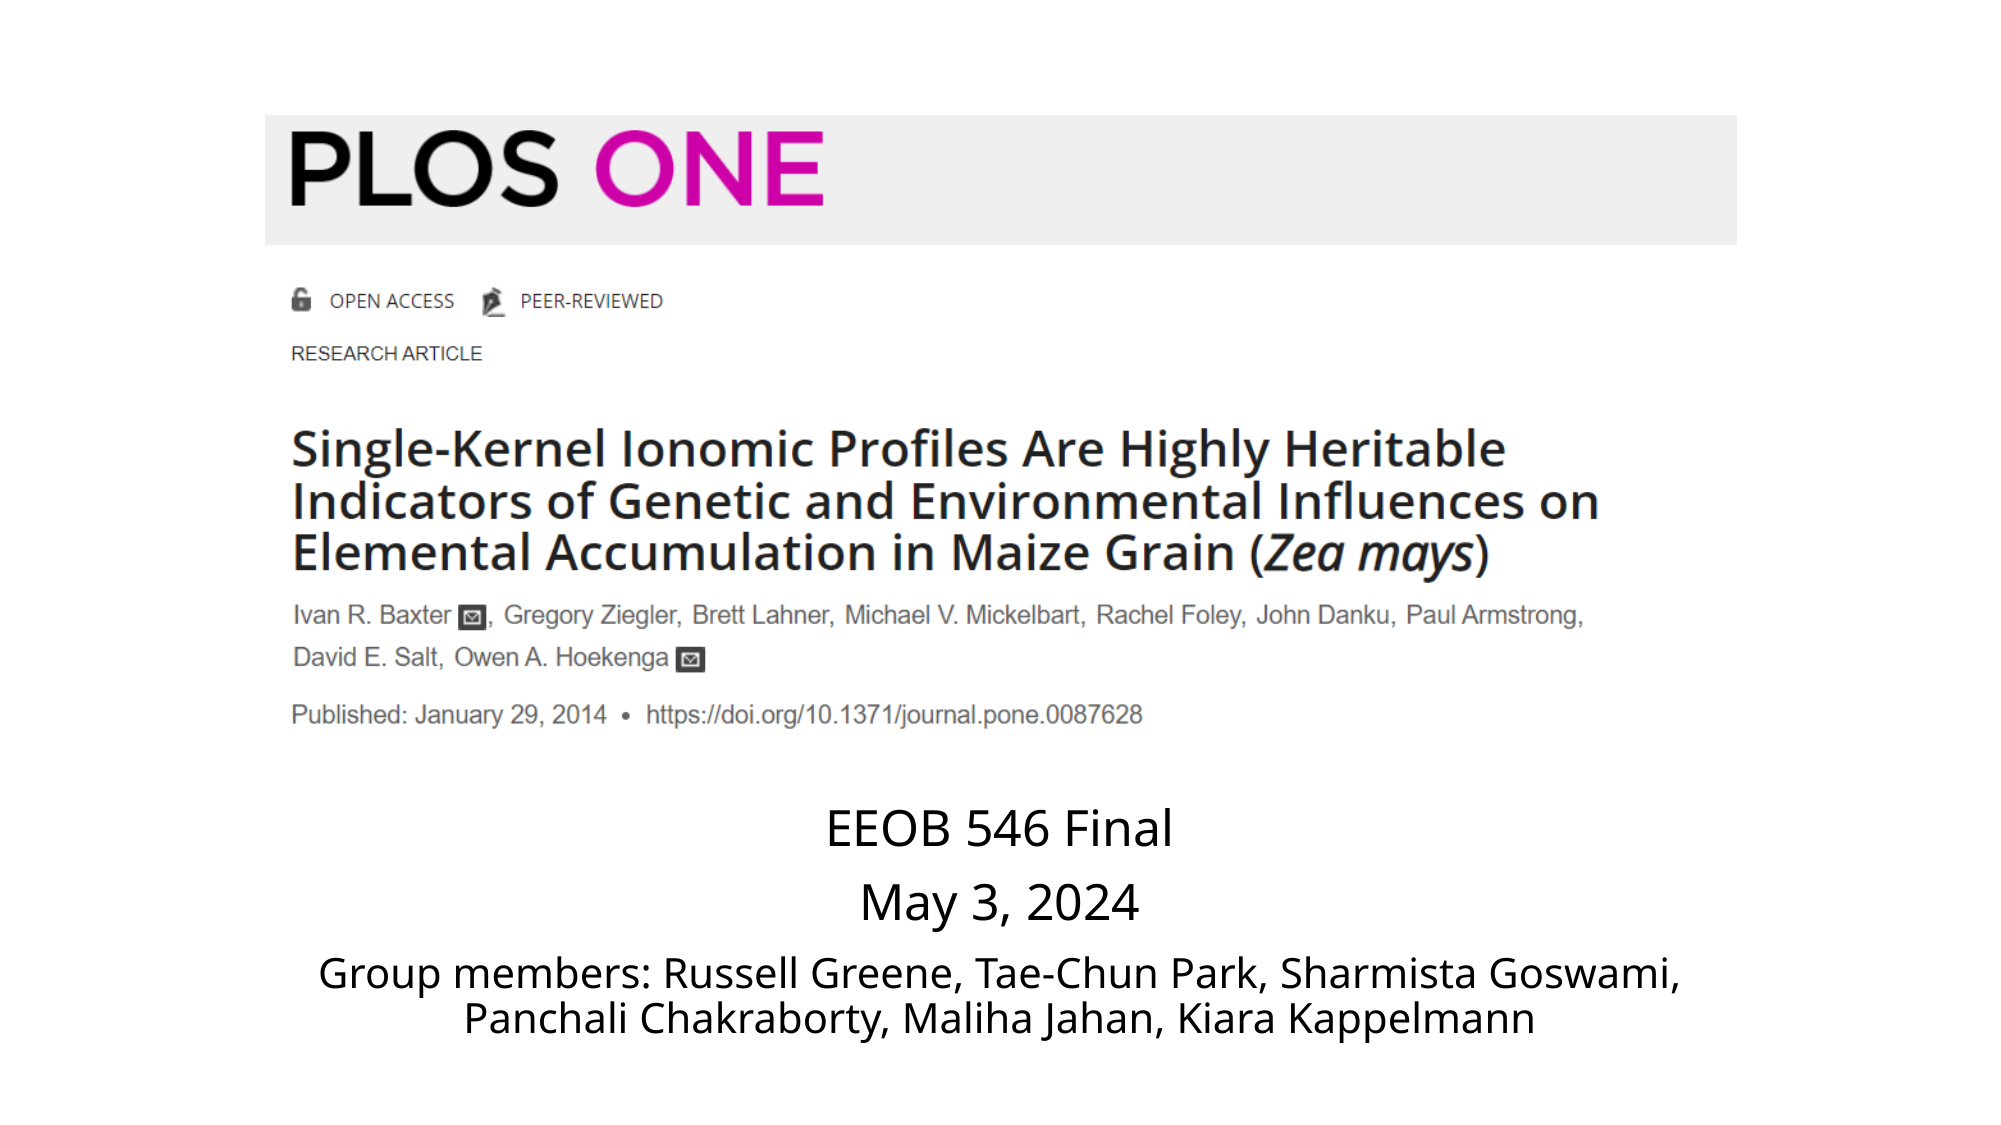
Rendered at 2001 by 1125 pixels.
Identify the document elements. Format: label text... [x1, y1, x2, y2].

subtitle EEOB 546 Final May 3, 2024 Group members: Russell Greene, Tae-Chun Park, Sharmista Goswami, Panchali Chakraborty, Maliha Jahan, Kiara Kappelmann [249, 795, 1750, 1067]
picture [264, 115, 1737, 749]
